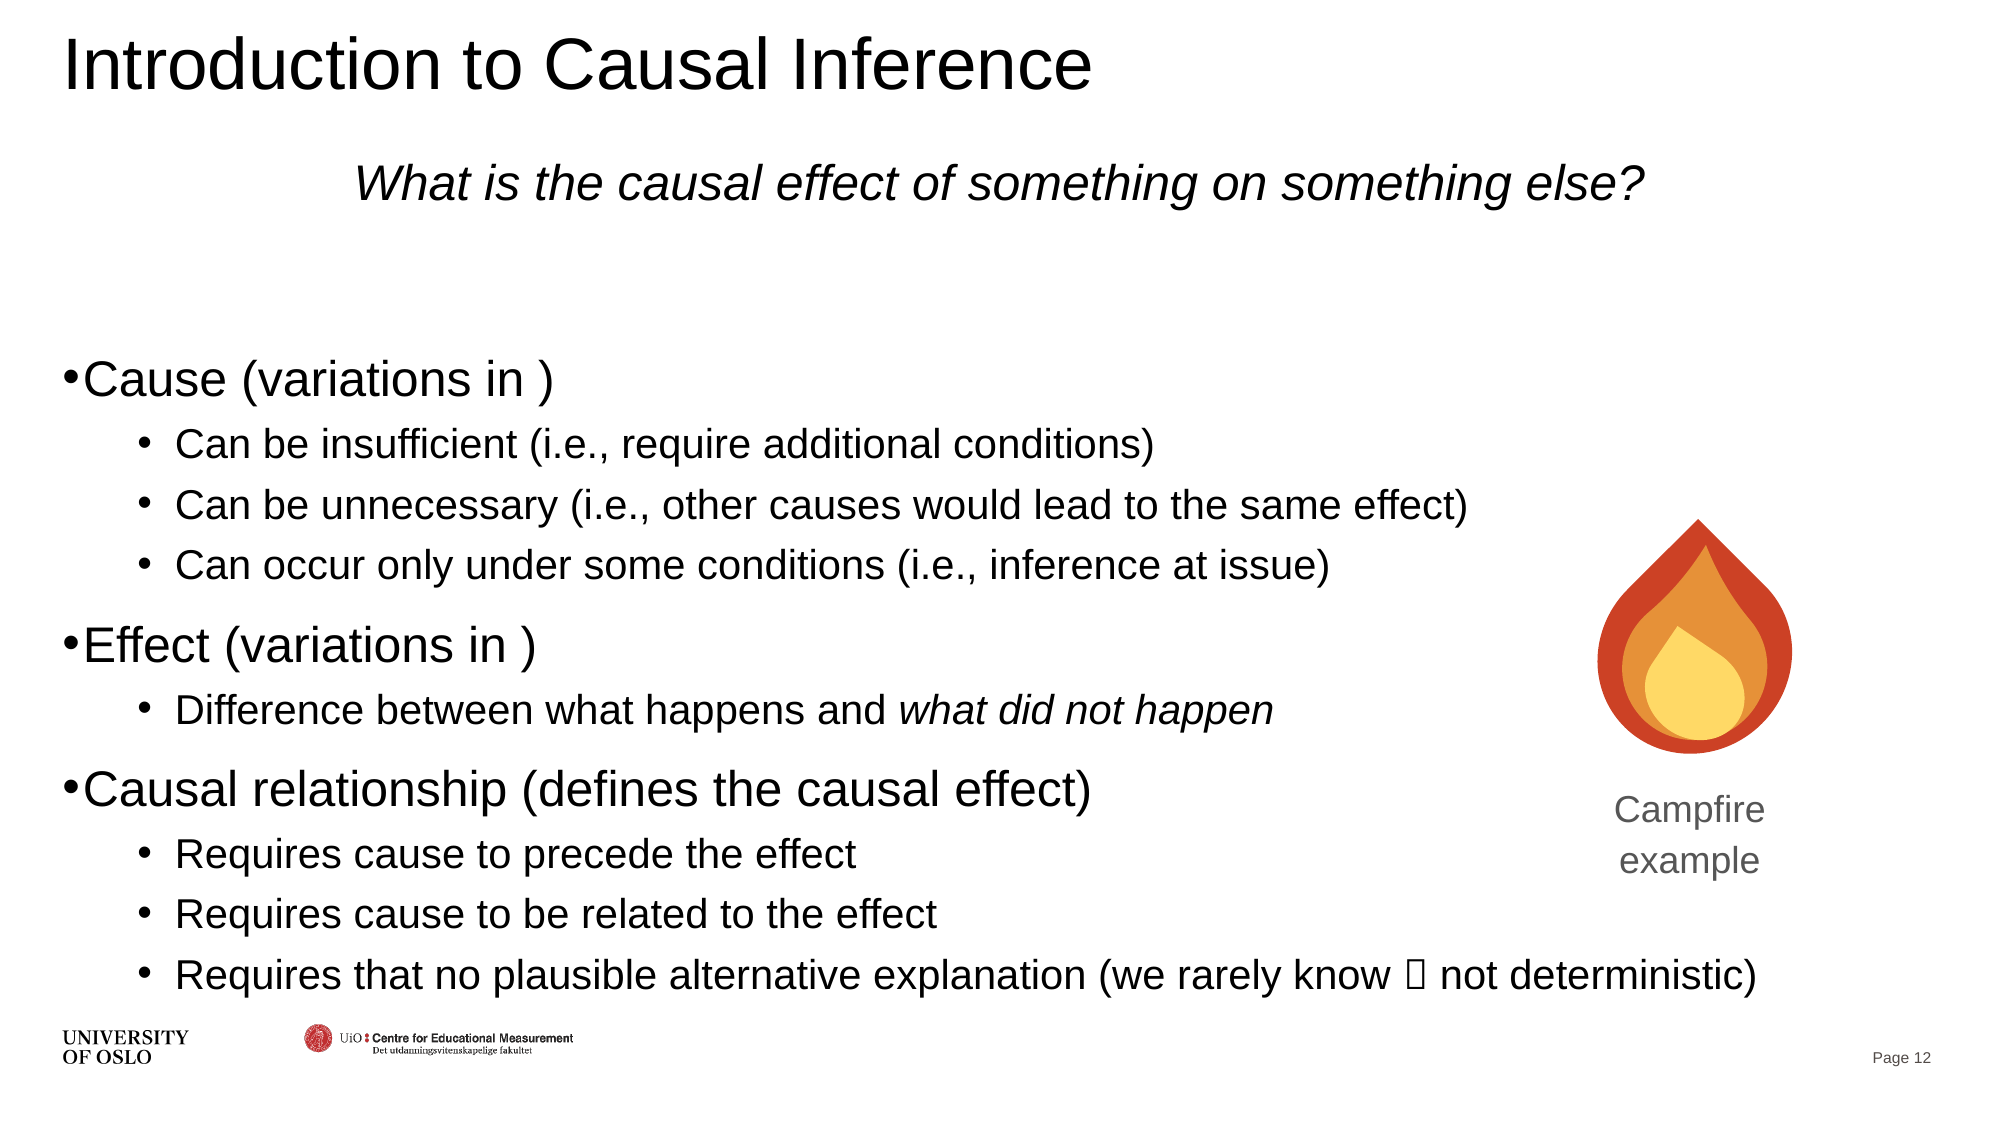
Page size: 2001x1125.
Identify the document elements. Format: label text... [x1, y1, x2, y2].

picture [301, 1021, 597, 1067]
list Campfire example [1569, 770, 1810, 860]
title Introduction to Causal Inference [62, 26, 1938, 151]
picture [62, 1030, 189, 1064]
text_box [1597, 518, 1793, 754]
text_box [1644, 626, 1745, 741]
slide_number Page 12 [1848, 1027, 1947, 1088]
text_box [1622, 544, 1768, 740]
footer [301, 1024, 548, 1067]
